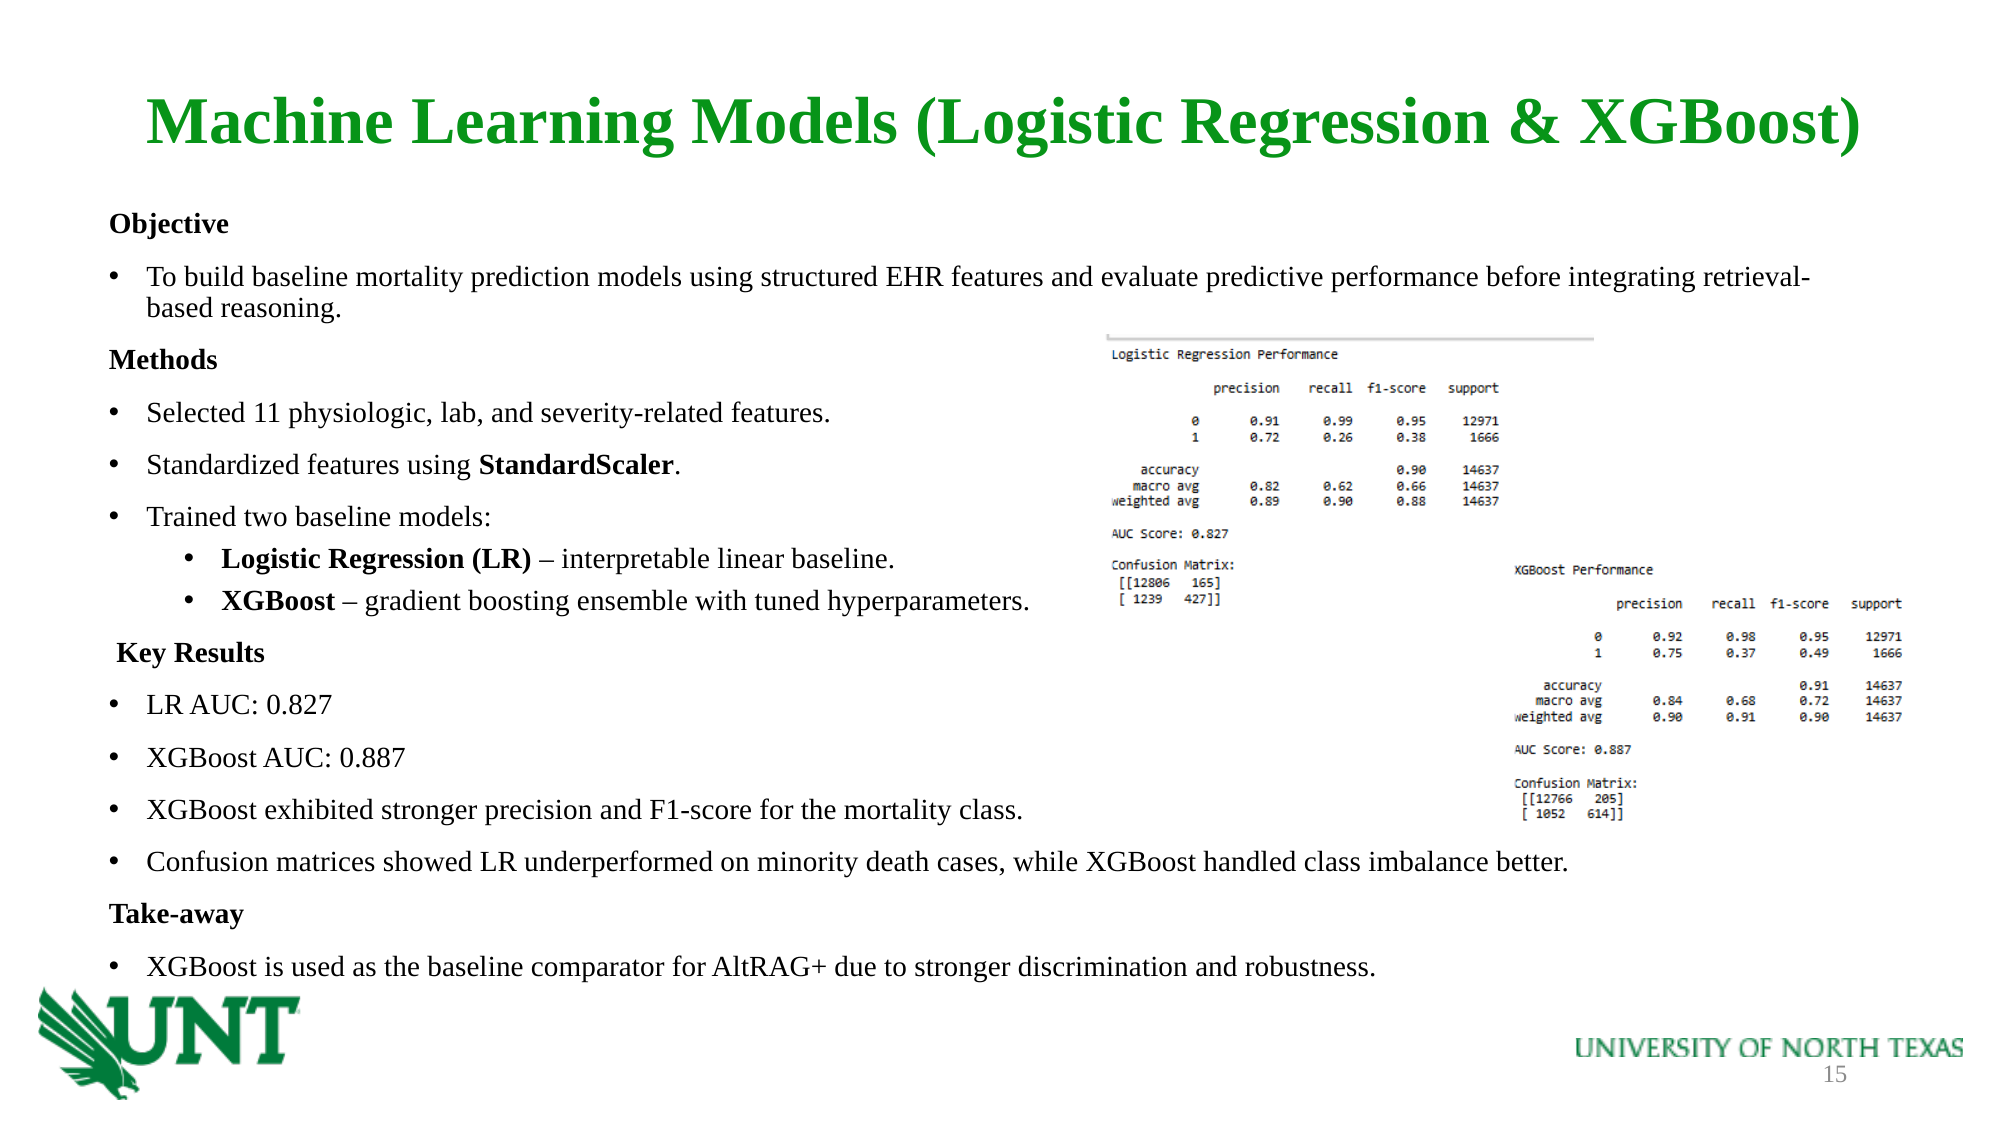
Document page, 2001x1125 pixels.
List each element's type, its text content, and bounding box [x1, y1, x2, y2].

slide_number 15 [1412, 1042, 1863, 1103]
picture [37, 986, 301, 1100]
picture [1575, 1038, 1963, 1057]
title Machine Learning Models (Logistic Regression & XGBoost) [131, 59, 1884, 184]
list Objective To build baseline mortality prediction models using structured EHR features and evaluate predictive performance before integrating retrieval-based reasoning. Methods Selected 11 physiologic, lab, and severity-related features. Standardized features using StandardScaler. Trained two baseline models: Logistic Regression (LR) – interpretable linear baseline. XGBoost – gradient boosting ensemble with tuned hyperparameters. Key Results LR AUC: 0.827 XGBoost AUC: 0.887 XGBoost exhibited stronger precision and F1-score for the mortality class. Confusion matrices showed LR underperformed on minority death cases, while XGBoost handled class imbalance better. Take-away XGBoost is used as the baseline comparator for AltRAG+ due to stronger discrimination and robustness. [94, 201, 1846, 924]
picture [1083, 334, 1947, 842]
